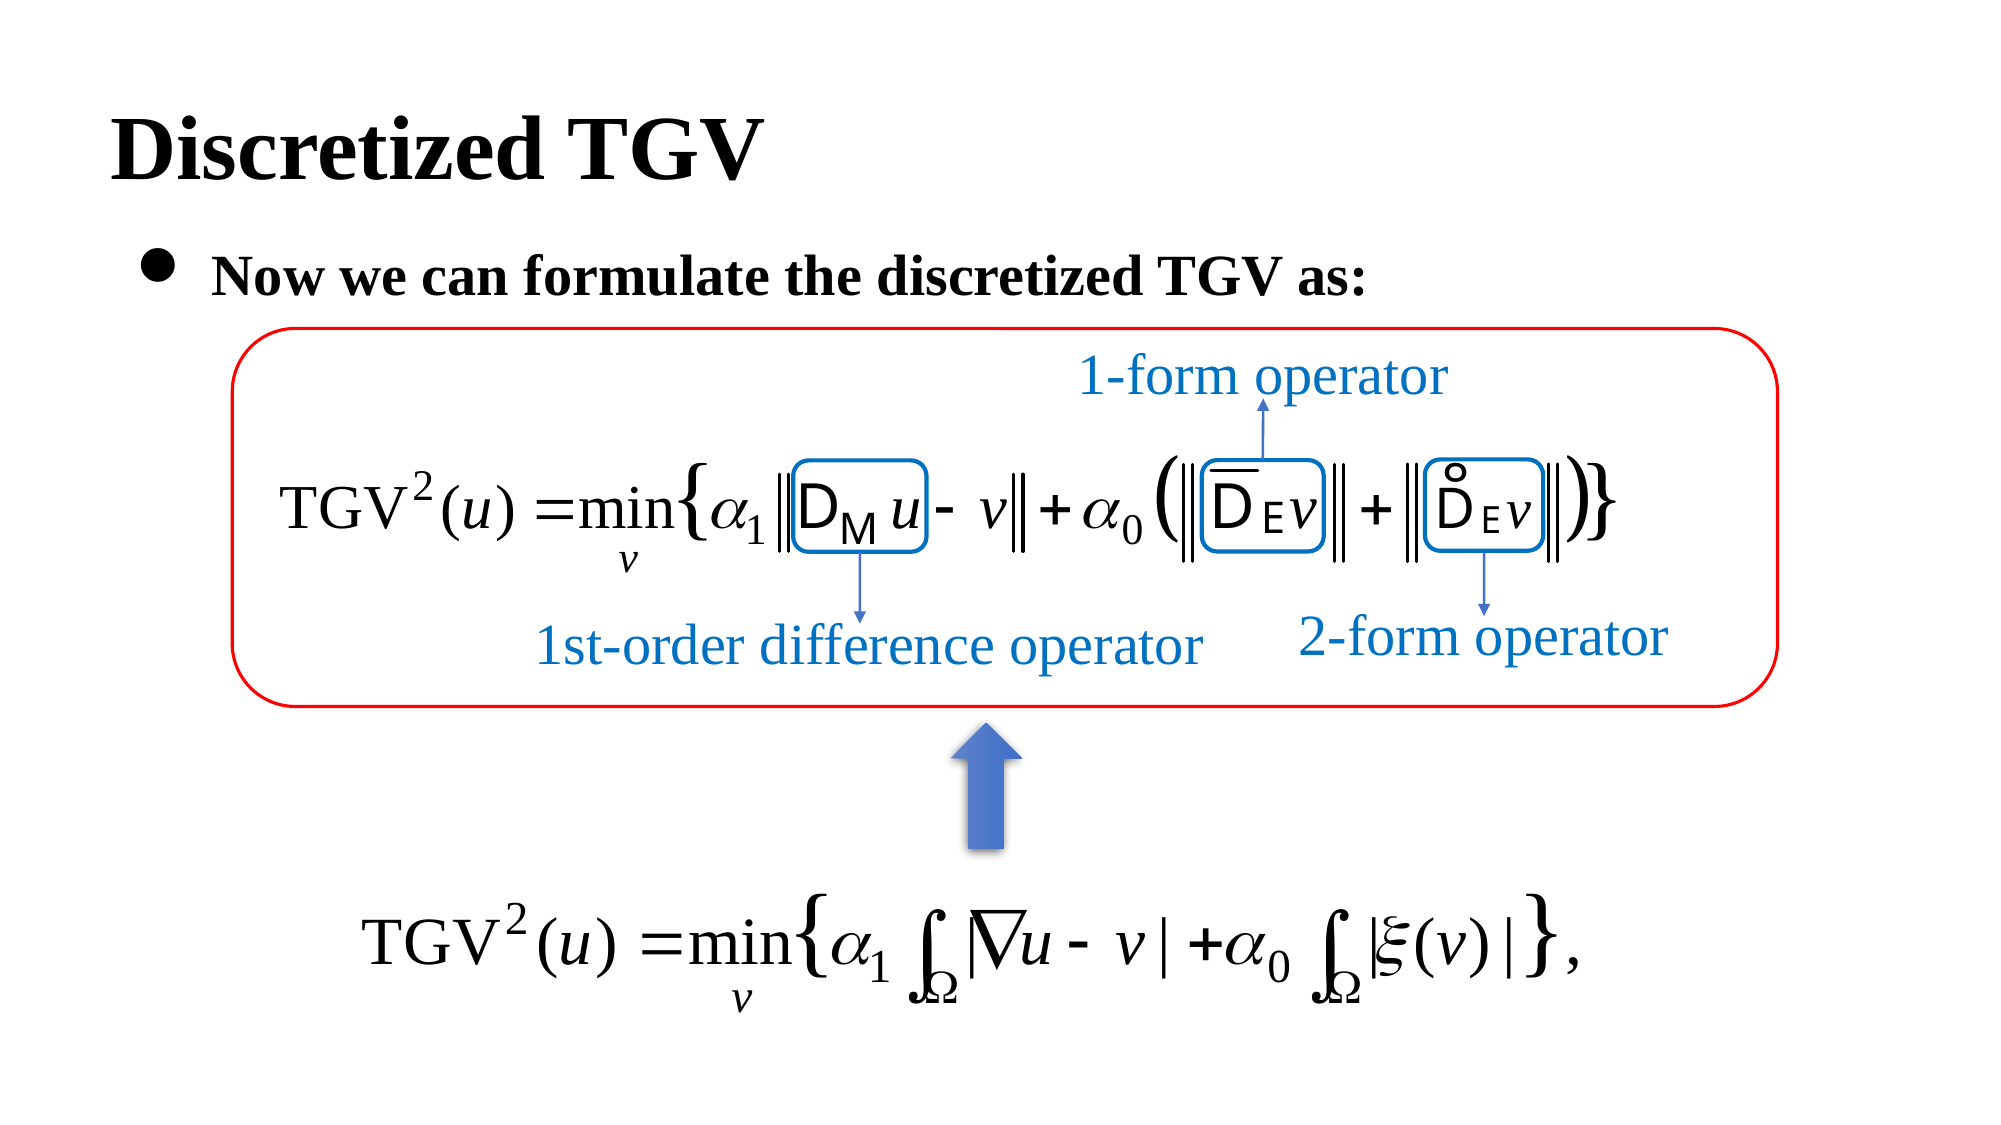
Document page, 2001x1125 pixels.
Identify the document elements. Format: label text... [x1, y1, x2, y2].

text_box [231, 327, 1779, 708]
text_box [269, 440, 1632, 591]
text_box [950, 722, 1022, 849]
text_box Discretized TGV [95, 40, 1869, 259]
text_box Now we can formulate the discretized TGV as: [121, 167, 1879, 386]
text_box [350, 877, 1600, 1033]
